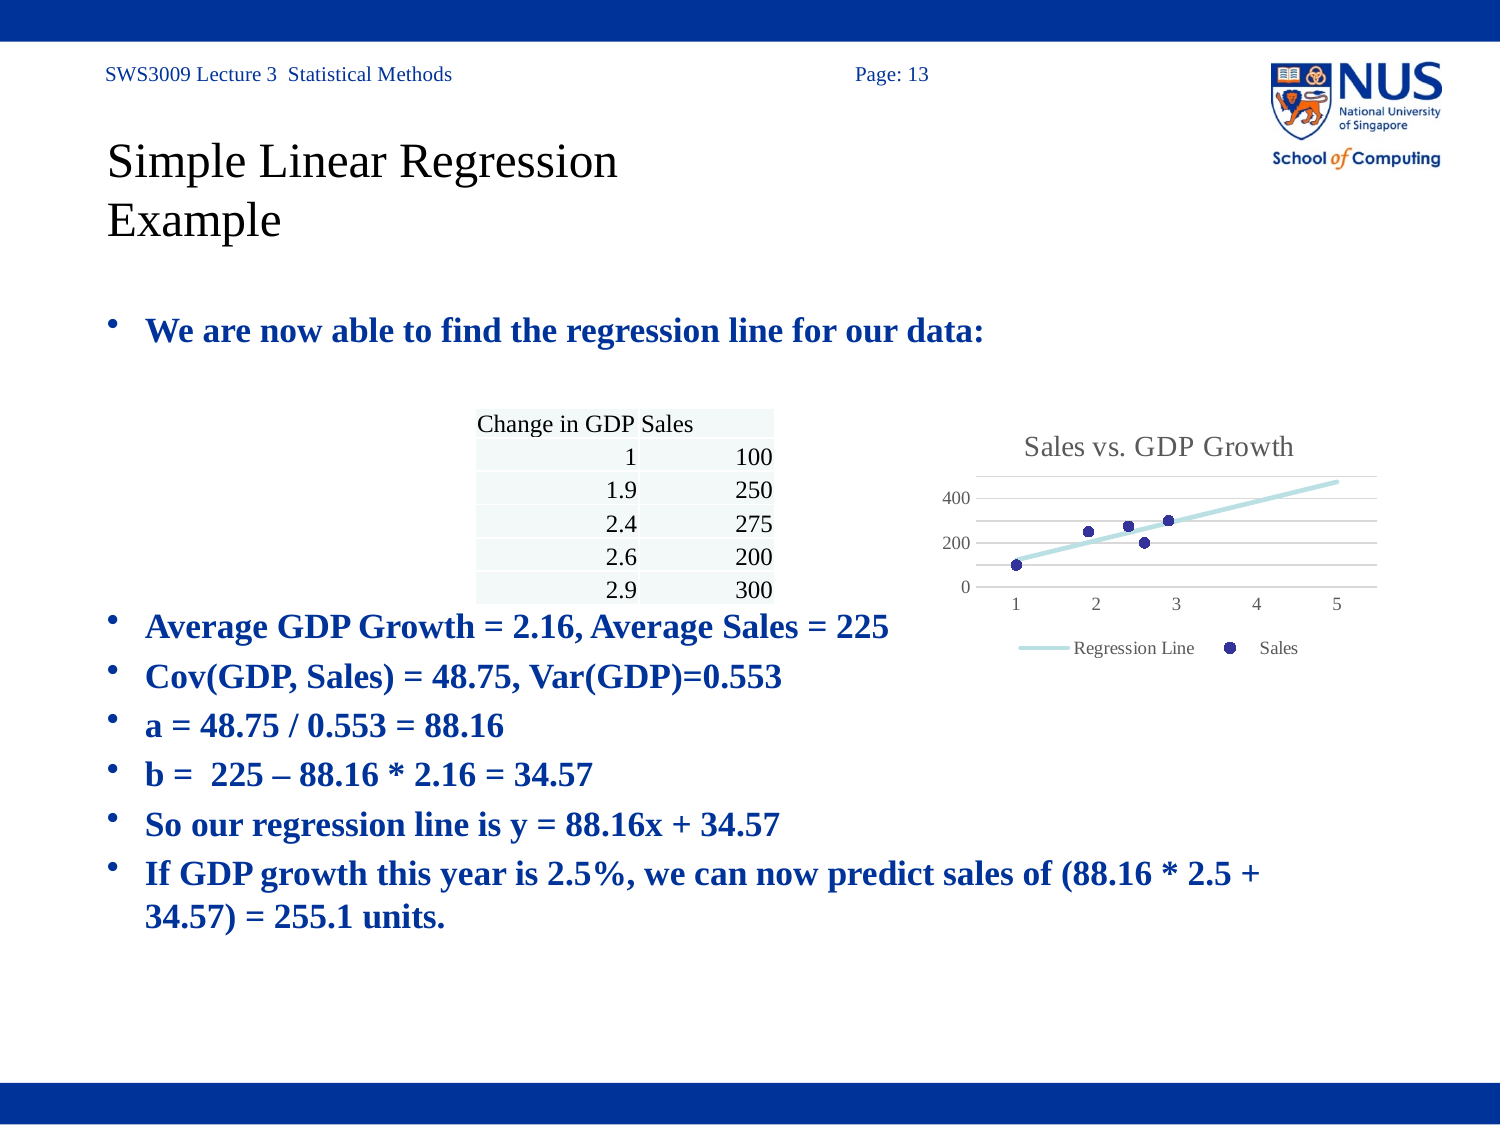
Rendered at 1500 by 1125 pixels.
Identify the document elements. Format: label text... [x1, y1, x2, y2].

table_cell 2.6 [476, 539, 638, 570]
table_cell 275 [640, 505, 774, 537]
title Simple Linear Regression Example [90, 93, 1160, 282]
table_cell 2.9 [476, 572, 638, 604]
table_cell 300 [640, 572, 774, 604]
table_cell 1.9 [476, 472, 638, 504]
table_cell 250 [640, 472, 774, 504]
picture [1271, 61, 1442, 171]
chart [932, 407, 1387, 666]
table_cell 100 [640, 439, 774, 470]
table_header Change in GDP [476, 409, 638, 437]
list We are now able to find the regression line for our data: Average GDP Growth = 2.16, Average Sales = 225 Cov(GDP, Sales) = 48.75, Var(GDP)=0.553 a = 48.75 / 0.553 = 88.16 b = 225 – 88.16 * 2.16 = 34.57 So our regression line is y = 88.16x + 34.57 If GDP growth this year is 2.5%, we can now predict sales of (88.16 * 2.5 + 34.57) = 255.1 units. [90, 298, 1366, 1022]
table_cell 2.4 [476, 505, 638, 537]
table_cell 200 [640, 539, 774, 570]
table_cell 1 [476, 439, 638, 470]
table_header Sales [640, 409, 774, 437]
